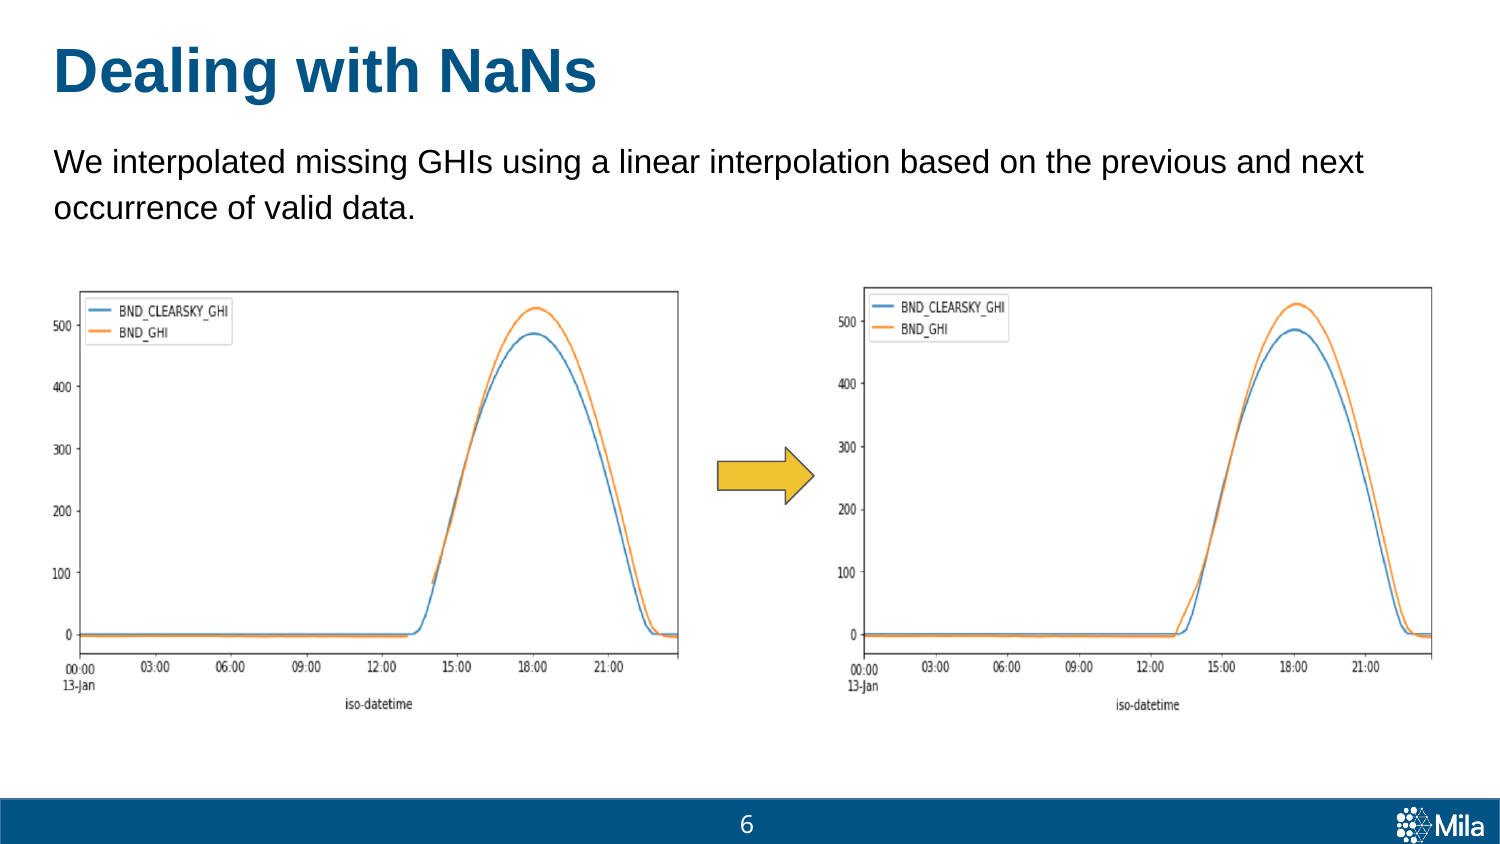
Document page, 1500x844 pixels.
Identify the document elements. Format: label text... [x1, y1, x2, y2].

picture [822, 273, 1465, 721]
list We interpolated missing GHIs using a linear interpolation based on the previous and next occurrence of valid data. [38, 123, 1434, 233]
picture [1388, 798, 1492, 844]
title Dealing with NaNs [38, 15, 1487, 123]
text_box [717, 447, 815, 505]
picture [38, 273, 709, 721]
